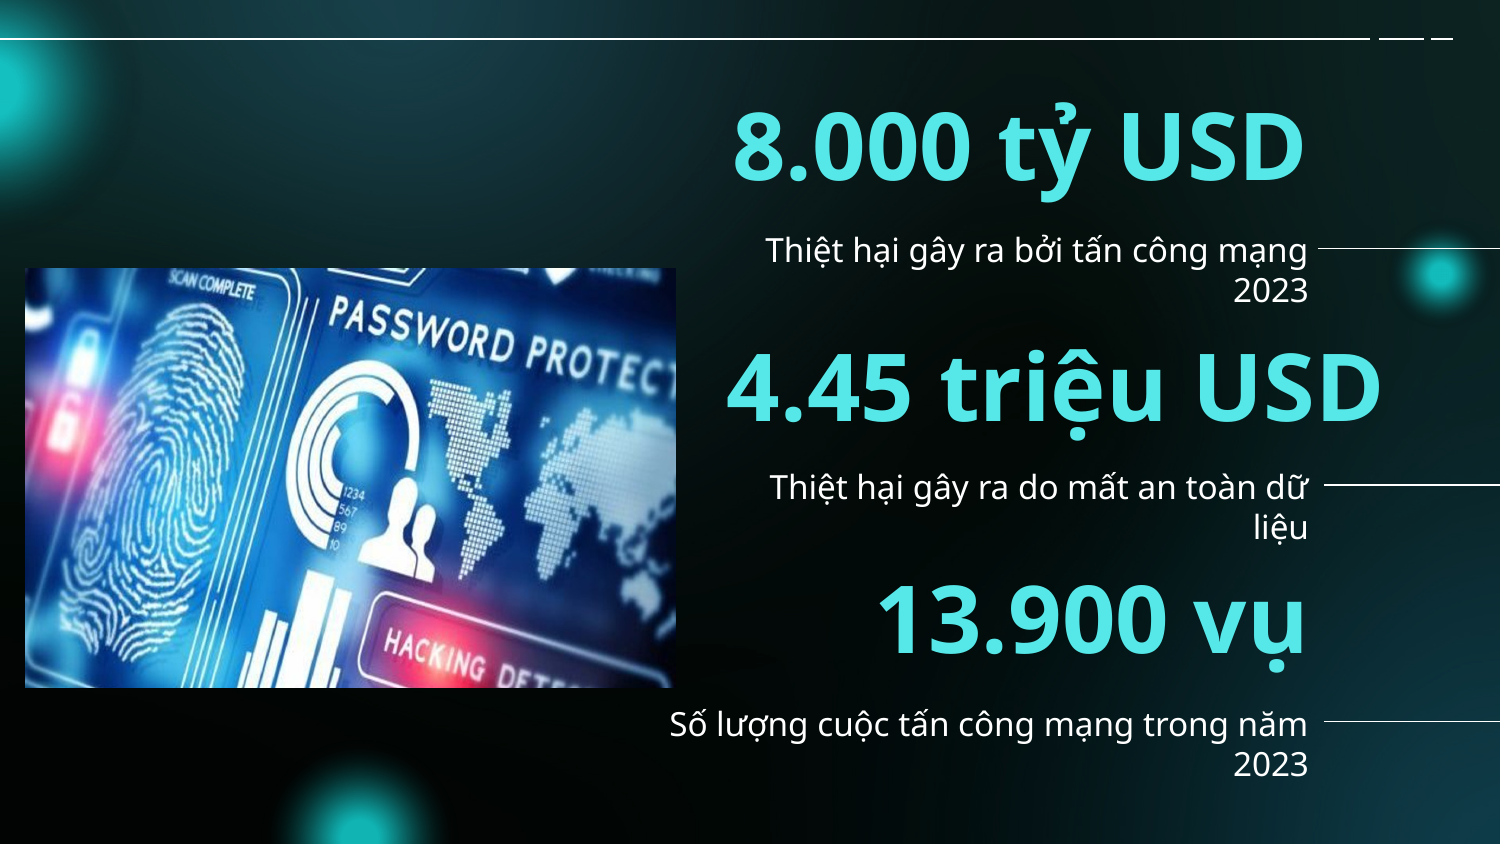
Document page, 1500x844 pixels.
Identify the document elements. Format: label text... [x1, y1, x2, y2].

title 4.45 triệu USD [691, 329, 1400, 456]
subtitle Số lượng cuộc tấn công mạng trong năm 2023 [615, 687, 1325, 756]
picture [0, 0, 1500, 844]
subtitle Thiệt hại gây ra do mất an toàn dữ liệu [751, 451, 1325, 519]
subtitle Thiệt hại gây ra bởi tấn công mạng 2023 [679, 214, 1325, 283]
title 8.000 tỷ USD [691, 88, 1325, 214]
title 13.900 vụ [751, 561, 1325, 688]
